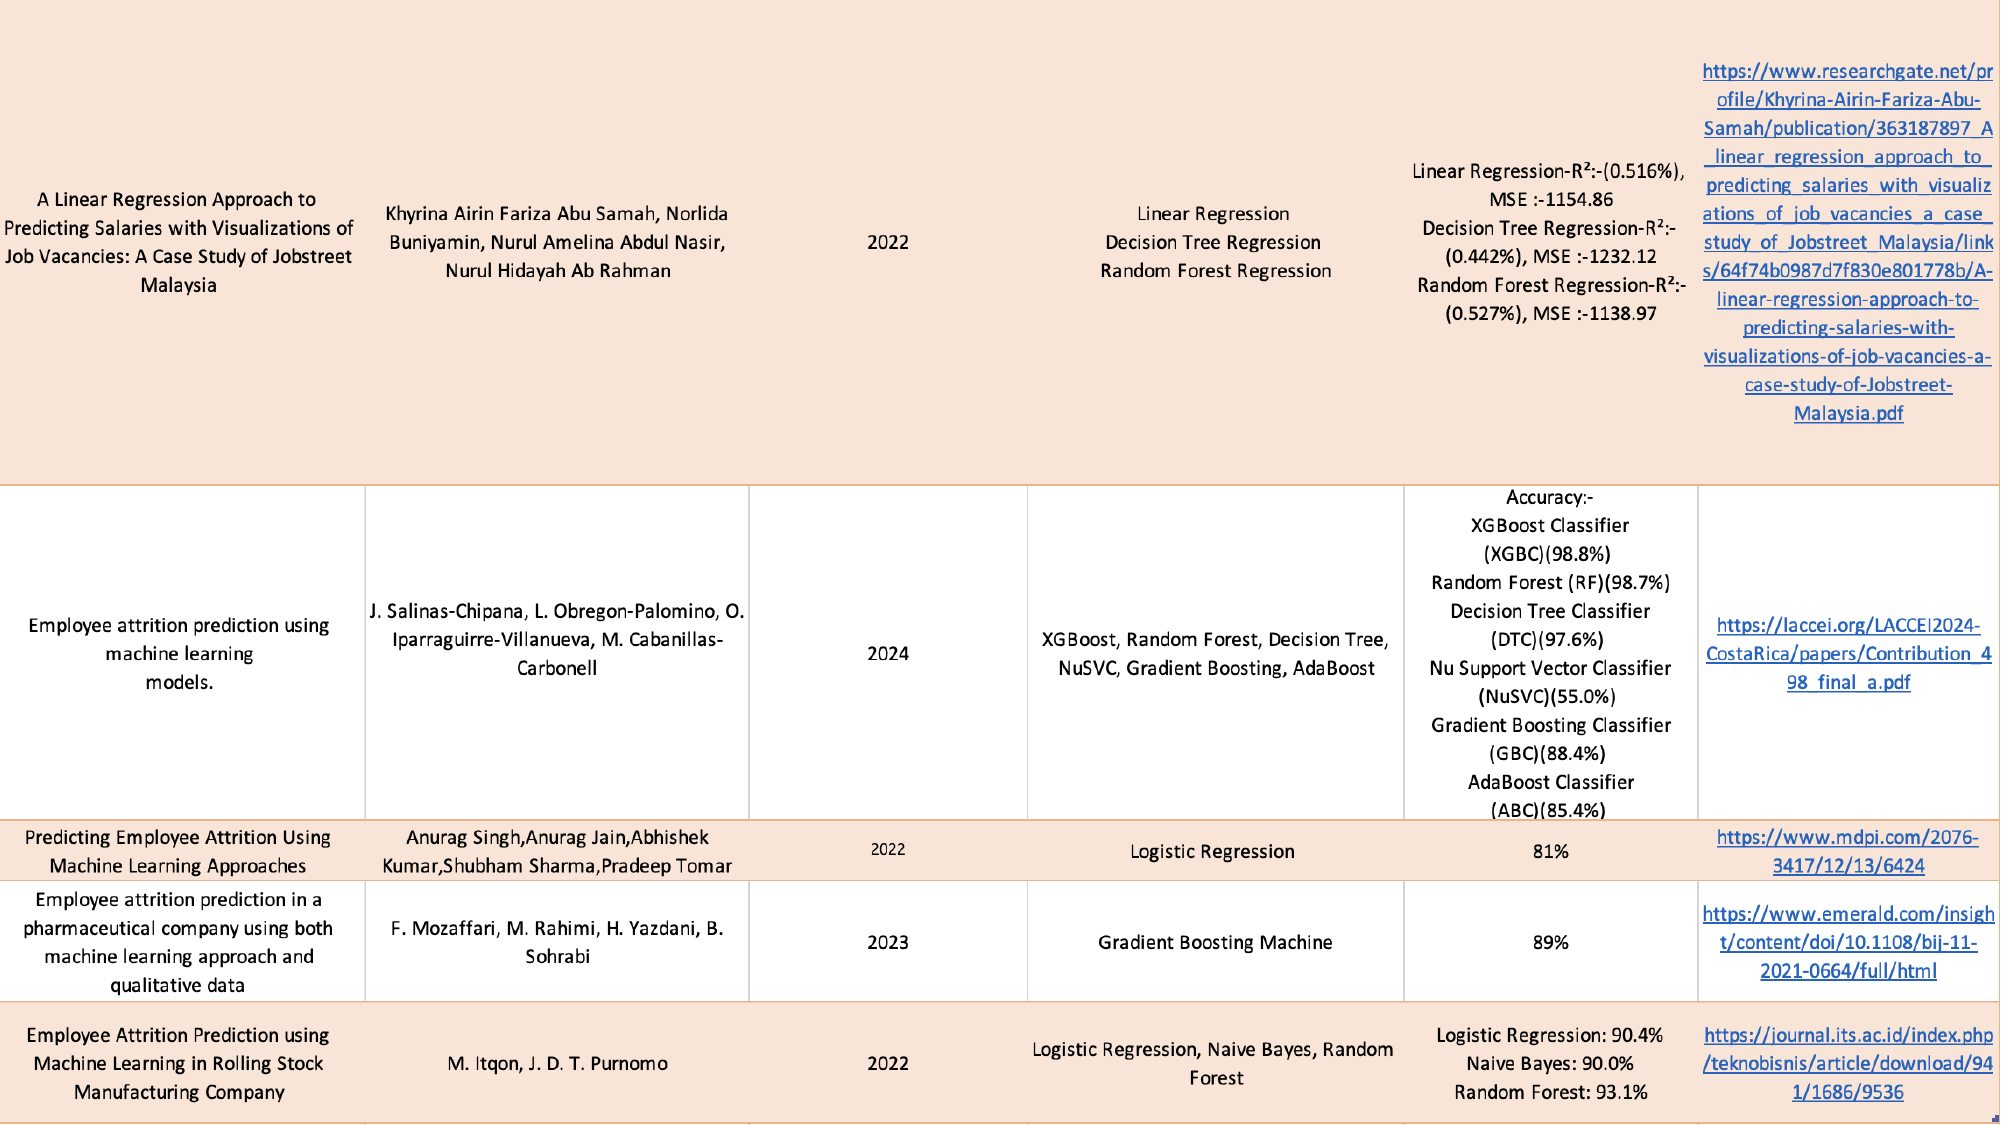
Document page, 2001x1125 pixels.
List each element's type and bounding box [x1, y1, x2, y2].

list [0, 0, 2000, 1125]
